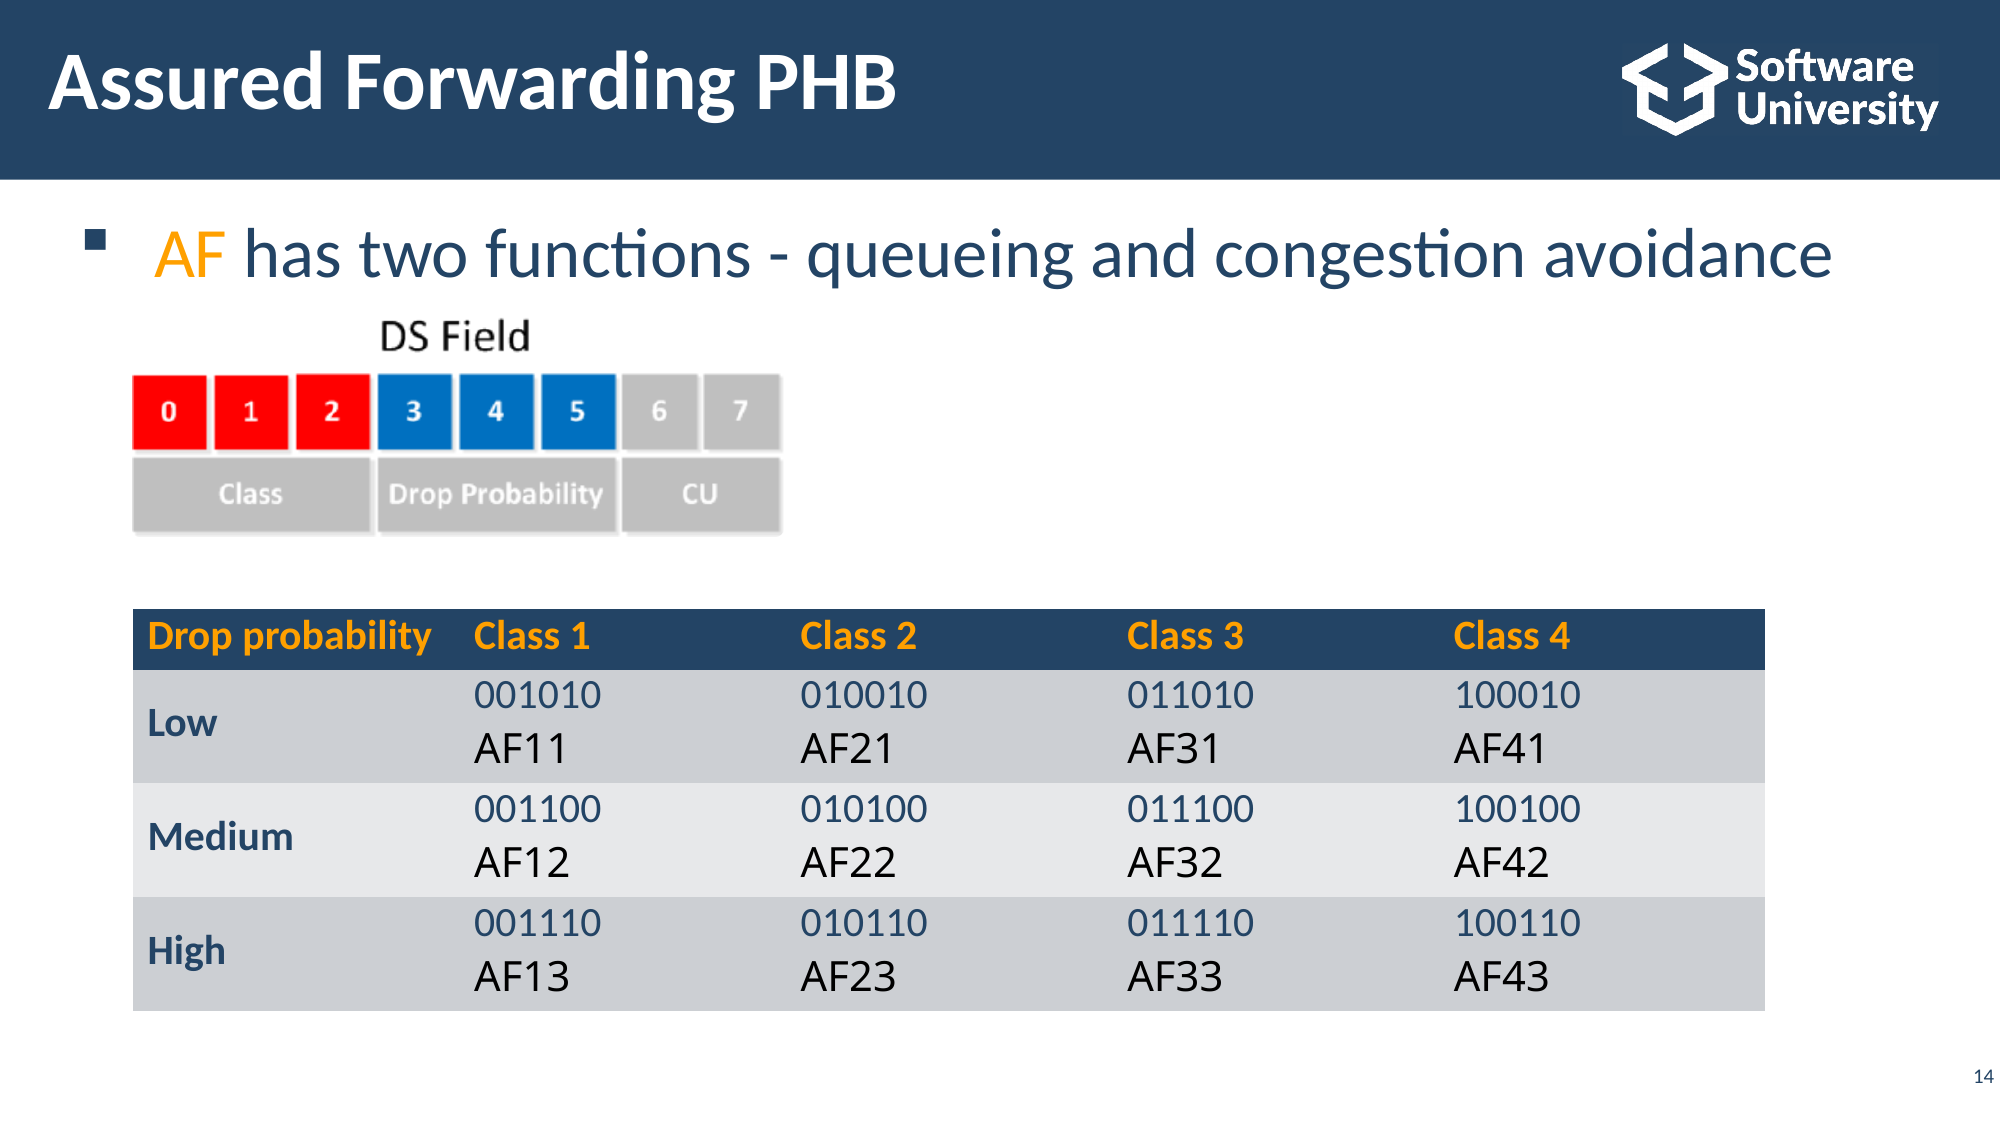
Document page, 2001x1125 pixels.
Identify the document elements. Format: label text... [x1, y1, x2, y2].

table_cell 010010 AF21 [786, 670, 1112, 783]
table_cell 001110 AF13 [459, 897, 786, 1011]
table_header Class 3 [1112, 609, 1439, 670]
table_header Class 4 [1439, 609, 1765, 670]
picture [1622, 43, 1939, 136]
table_cell 010110 AF23 [786, 897, 1112, 1011]
slide_number 14 [1929, 1049, 2000, 1100]
table_cell 010100 AF22 [786, 783, 1112, 897]
table_header Class 2 [786, 609, 1112, 670]
table_cell Medium [133, 783, 459, 897]
table_header Class 1 [459, 609, 786, 670]
table_cell Low [133, 670, 459, 783]
table_cell 100010 AF41 [1439, 670, 1765, 783]
picture [107, 301, 812, 551]
table_cell 001100 AF12 [459, 783, 786, 897]
title Assured Forwarding PHB [31, 16, 1591, 162]
table_cell 011110 AF33 [1112, 897, 1439, 1011]
table_cell 100110 AF43 [1439, 897, 1765, 1011]
table_header Drop probability [133, 609, 459, 670]
table_cell 011010 AF31 [1112, 670, 1439, 783]
list AF has two functions - queueing and congestion avoidance [61, 196, 2000, 1050]
table_cell 001010 AF11 [459, 670, 786, 783]
table_cell High [133, 897, 459, 1011]
table_cell 100100 AF42 [1439, 783, 1765, 897]
table_cell 011100 AF32 [1112, 783, 1439, 897]
